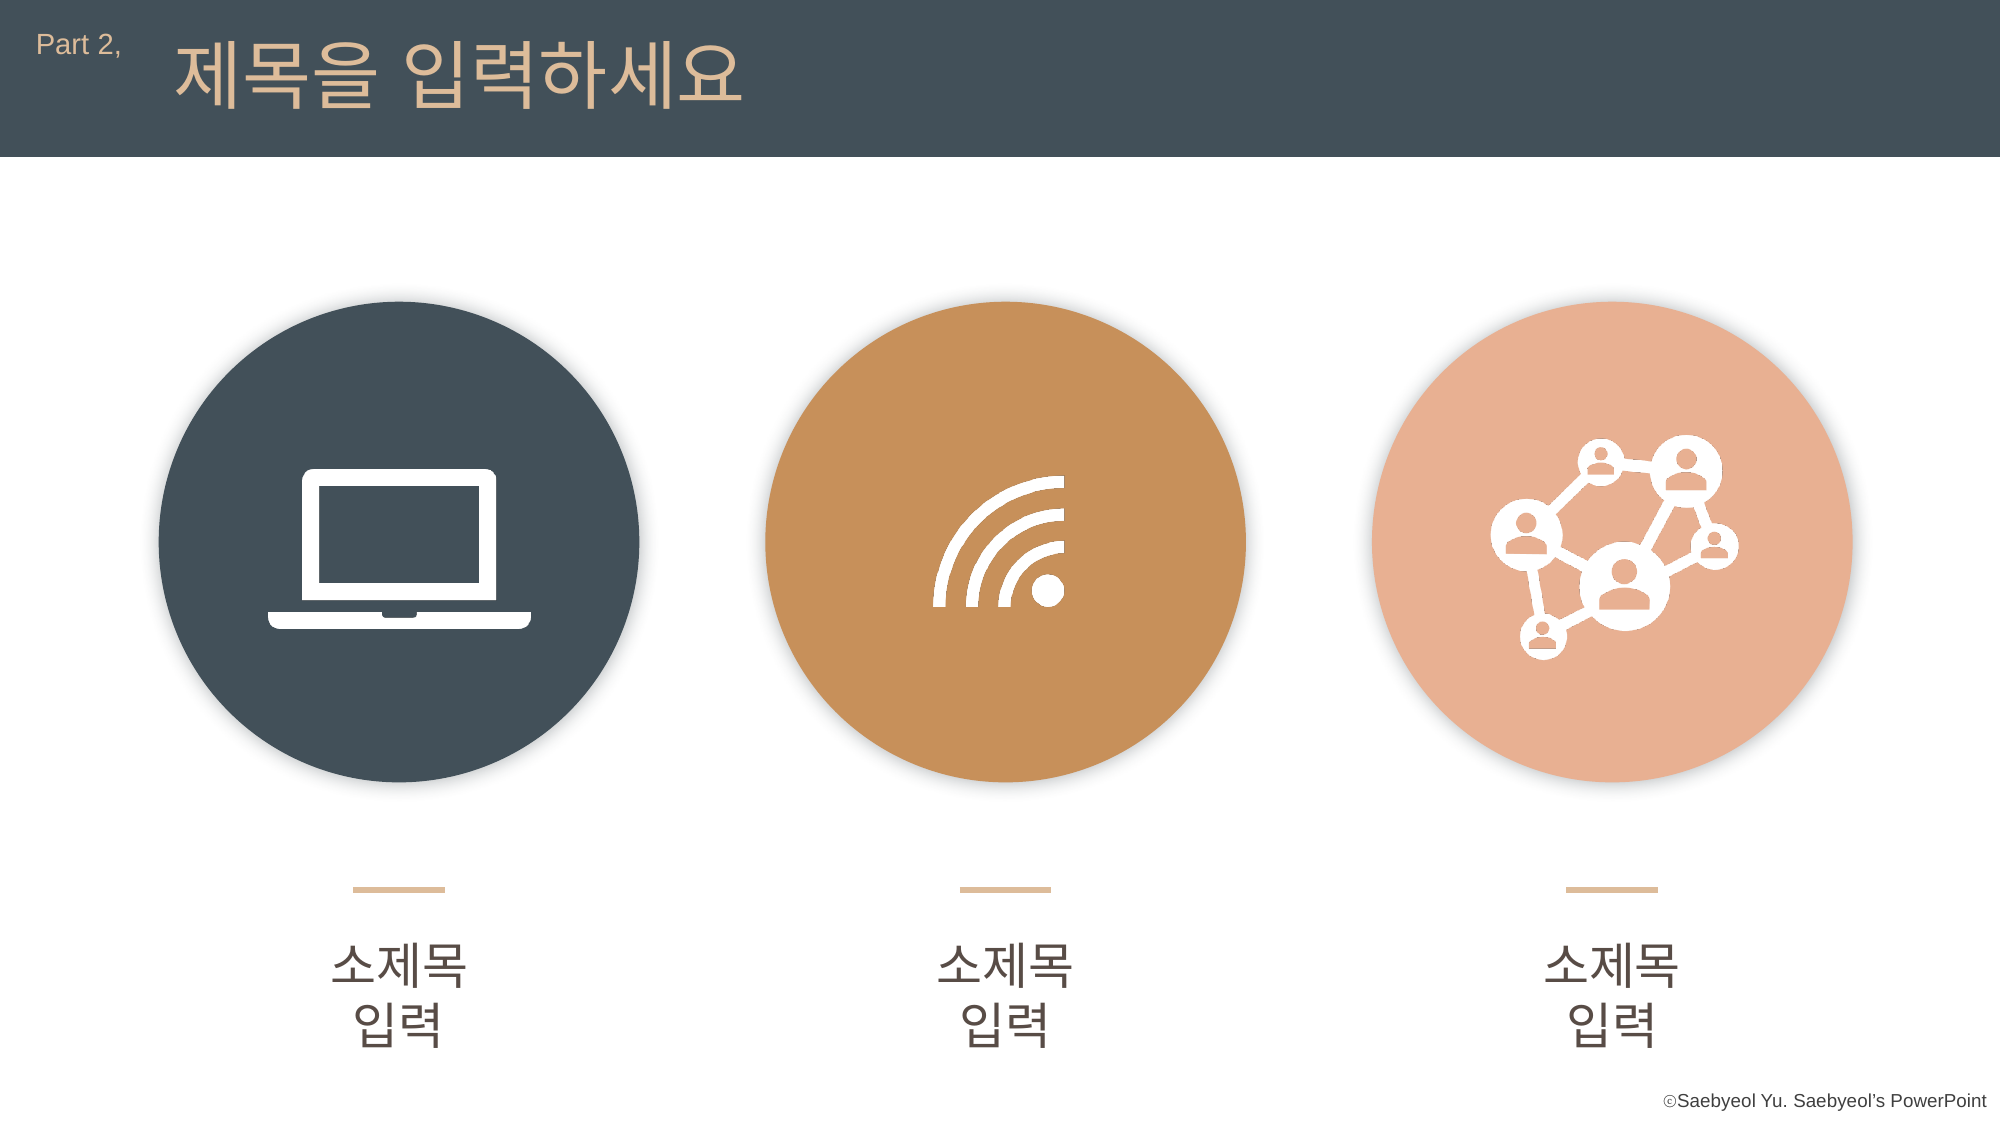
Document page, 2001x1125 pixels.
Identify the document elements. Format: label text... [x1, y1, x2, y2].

text_box 소제목 입력 [281, 927, 517, 1063]
picture [262, 411, 536, 686]
text_box [0, 0, 2000, 157]
text_box 소제목 입력 [888, 927, 1124, 1063]
picture [1472, 408, 1752, 688]
text_box [158, 301, 640, 783]
text_box 제목을 입력하세요 [158, 20, 834, 126]
text_box 소제목 입력 [1494, 927, 1730, 1063]
text_box Part 2, [20, 18, 138, 69]
picture [900, 442, 1100, 642]
text_box [765, 301, 1246, 783]
text_box [1371, 301, 1853, 783]
